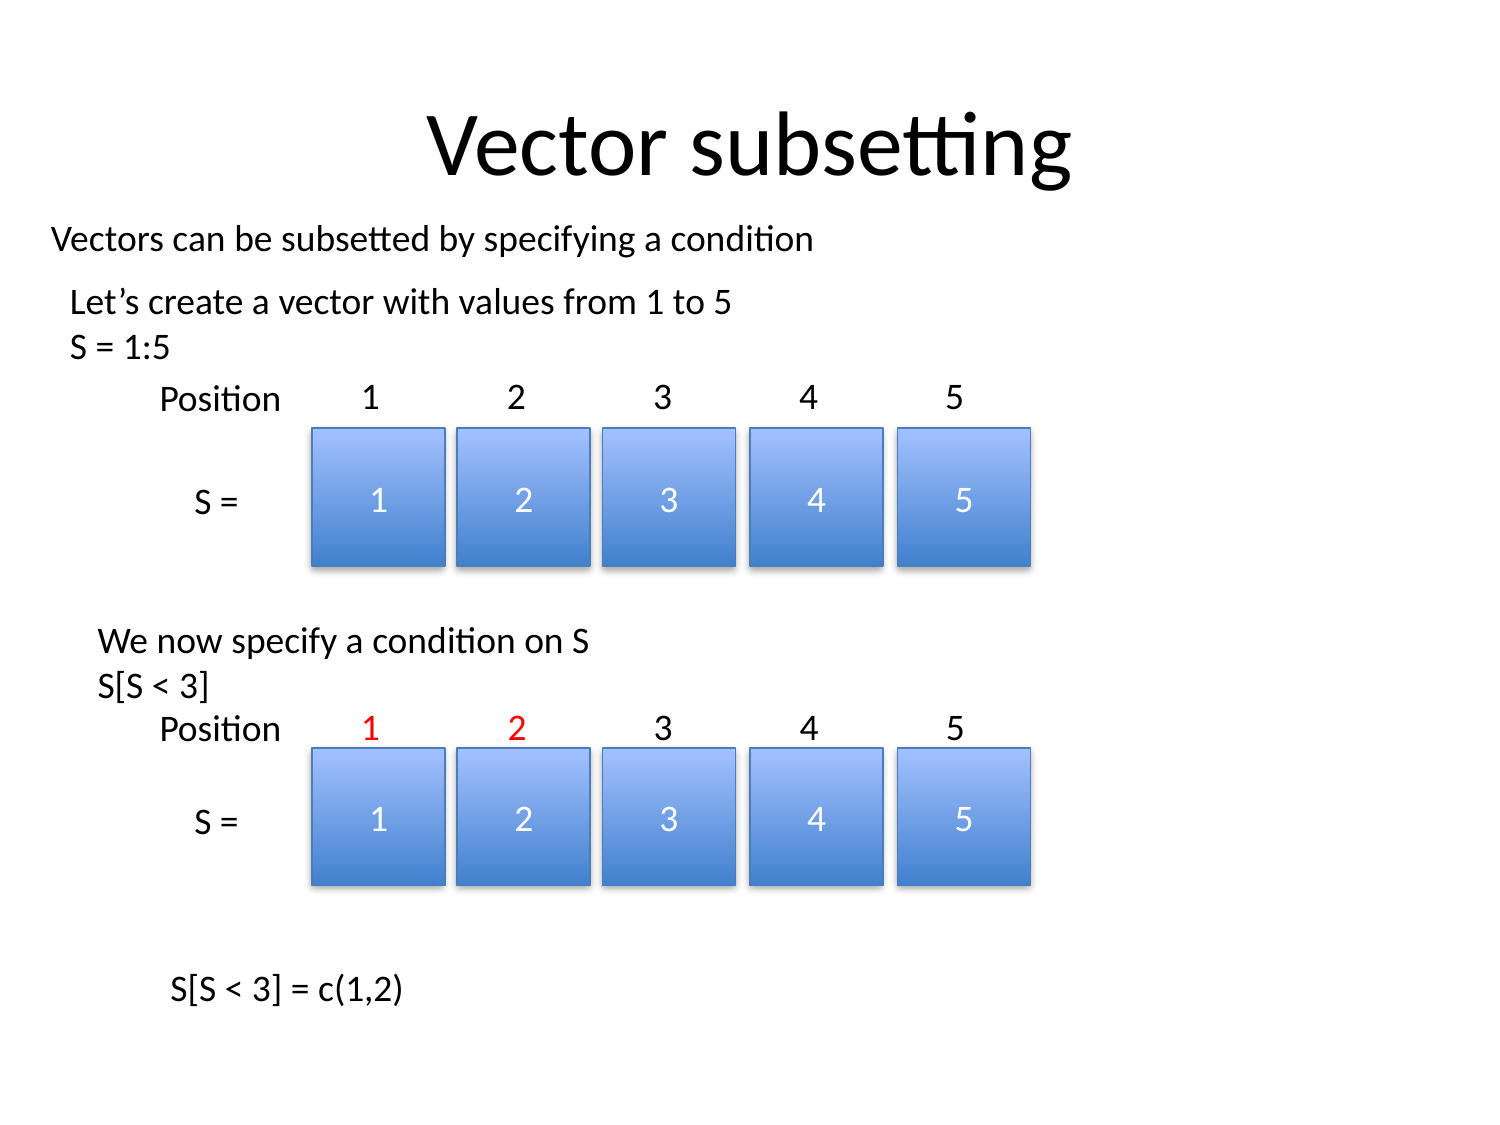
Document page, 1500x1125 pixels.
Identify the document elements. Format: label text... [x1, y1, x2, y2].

text_box Vectors can be subsetted by specifying a condition [36, 206, 1425, 266]
text_box 4 [749, 755, 884, 886]
text_box 1 [311, 747, 446, 886]
text_box 5 [897, 755, 1031, 886]
text_box S = [179, 469, 263, 530]
text_box We now specify a condition on S S[S < 3] [82, 608, 606, 714]
text_box Position [144, 375, 297, 427]
text_box 4 [749, 427, 884, 567]
text_box 5 [897, 427, 1031, 567]
text_box Let’s create a vector with values from 1 to 5 S = 1:5 [55, 269, 749, 375]
text_box 3 [602, 755, 736, 886]
text_box 2 [456, 755, 591, 886]
text_box 1 2 3 4 5 [312, 364, 1031, 425]
text_box 1 [311, 427, 446, 567]
text_box 2 [456, 427, 591, 567]
text_box 1 2 3 4 5 [312, 695, 1031, 755]
text_box 3 [602, 427, 736, 567]
text_box S = [179, 789, 263, 850]
text_box S[S < 3] = c(1,2) [155, 956, 419, 1017]
title Vector subsetting [75, 45, 1425, 206]
text_box Position [144, 696, 297, 757]
